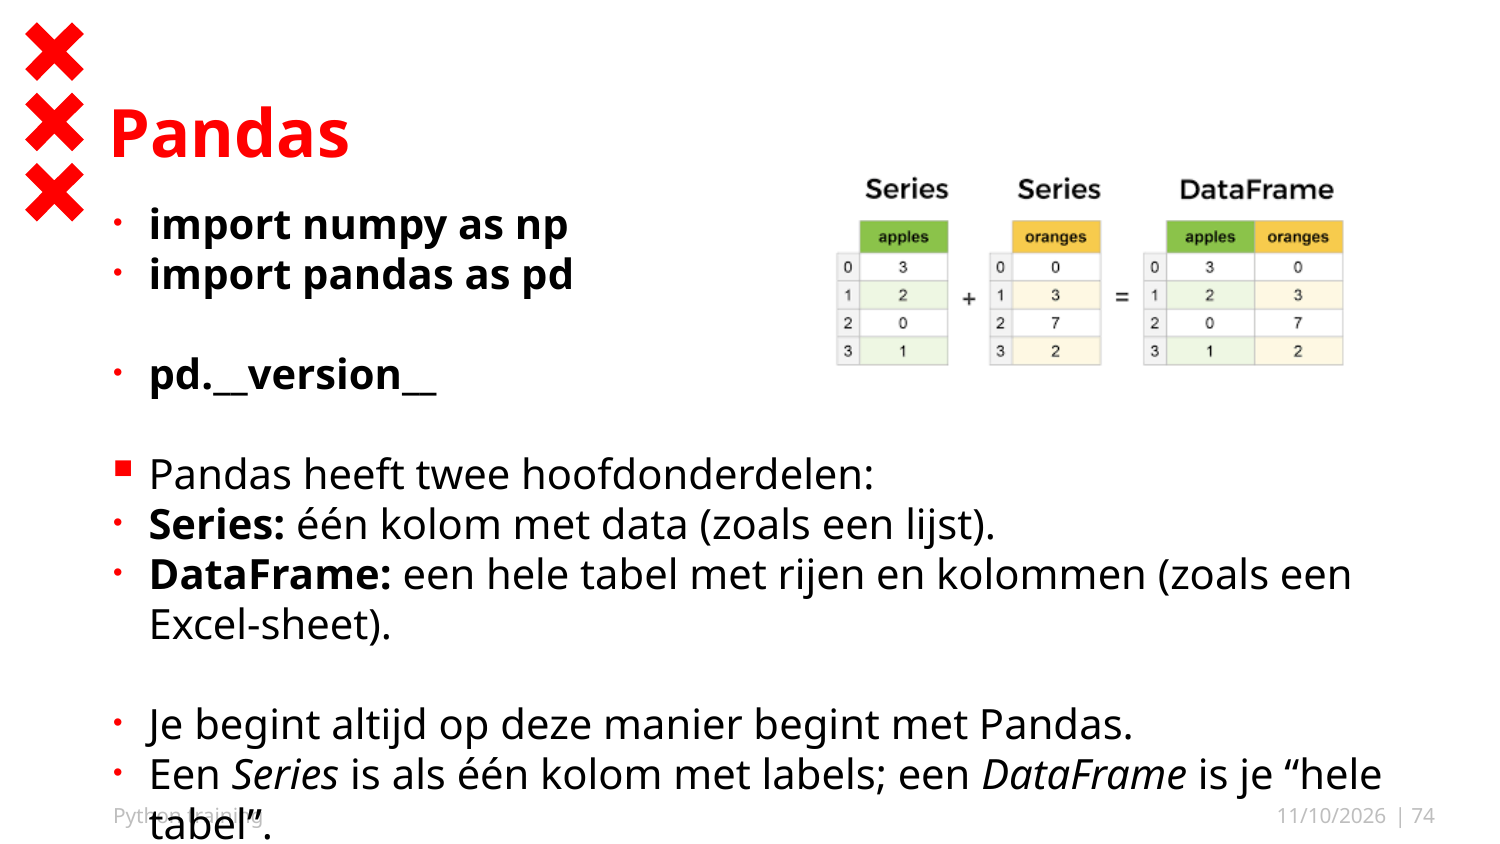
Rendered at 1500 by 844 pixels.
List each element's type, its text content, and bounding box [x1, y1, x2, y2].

footer Python training [113, 802, 1129, 833]
picture [832, 172, 1348, 371]
title Pandas [108, 91, 1438, 251]
slide_number | 74 [1394, 802, 1442, 833]
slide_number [1262, 802, 1387, 833]
list import numpy as np import pandas as pd pd.__version__ Pandas heeft twee hoofdonderdelen: Series: één kolom met data (zoals een lijst). DataFrame: een hele tabel met rijen en kolommen (zoals een Excel-sheet). Je begint altijd op deze manier begint met Pandas. Een Series is als één kolom met labels; een DataFrame is je “hele tabel”. [113, 197, 1442, 778]
